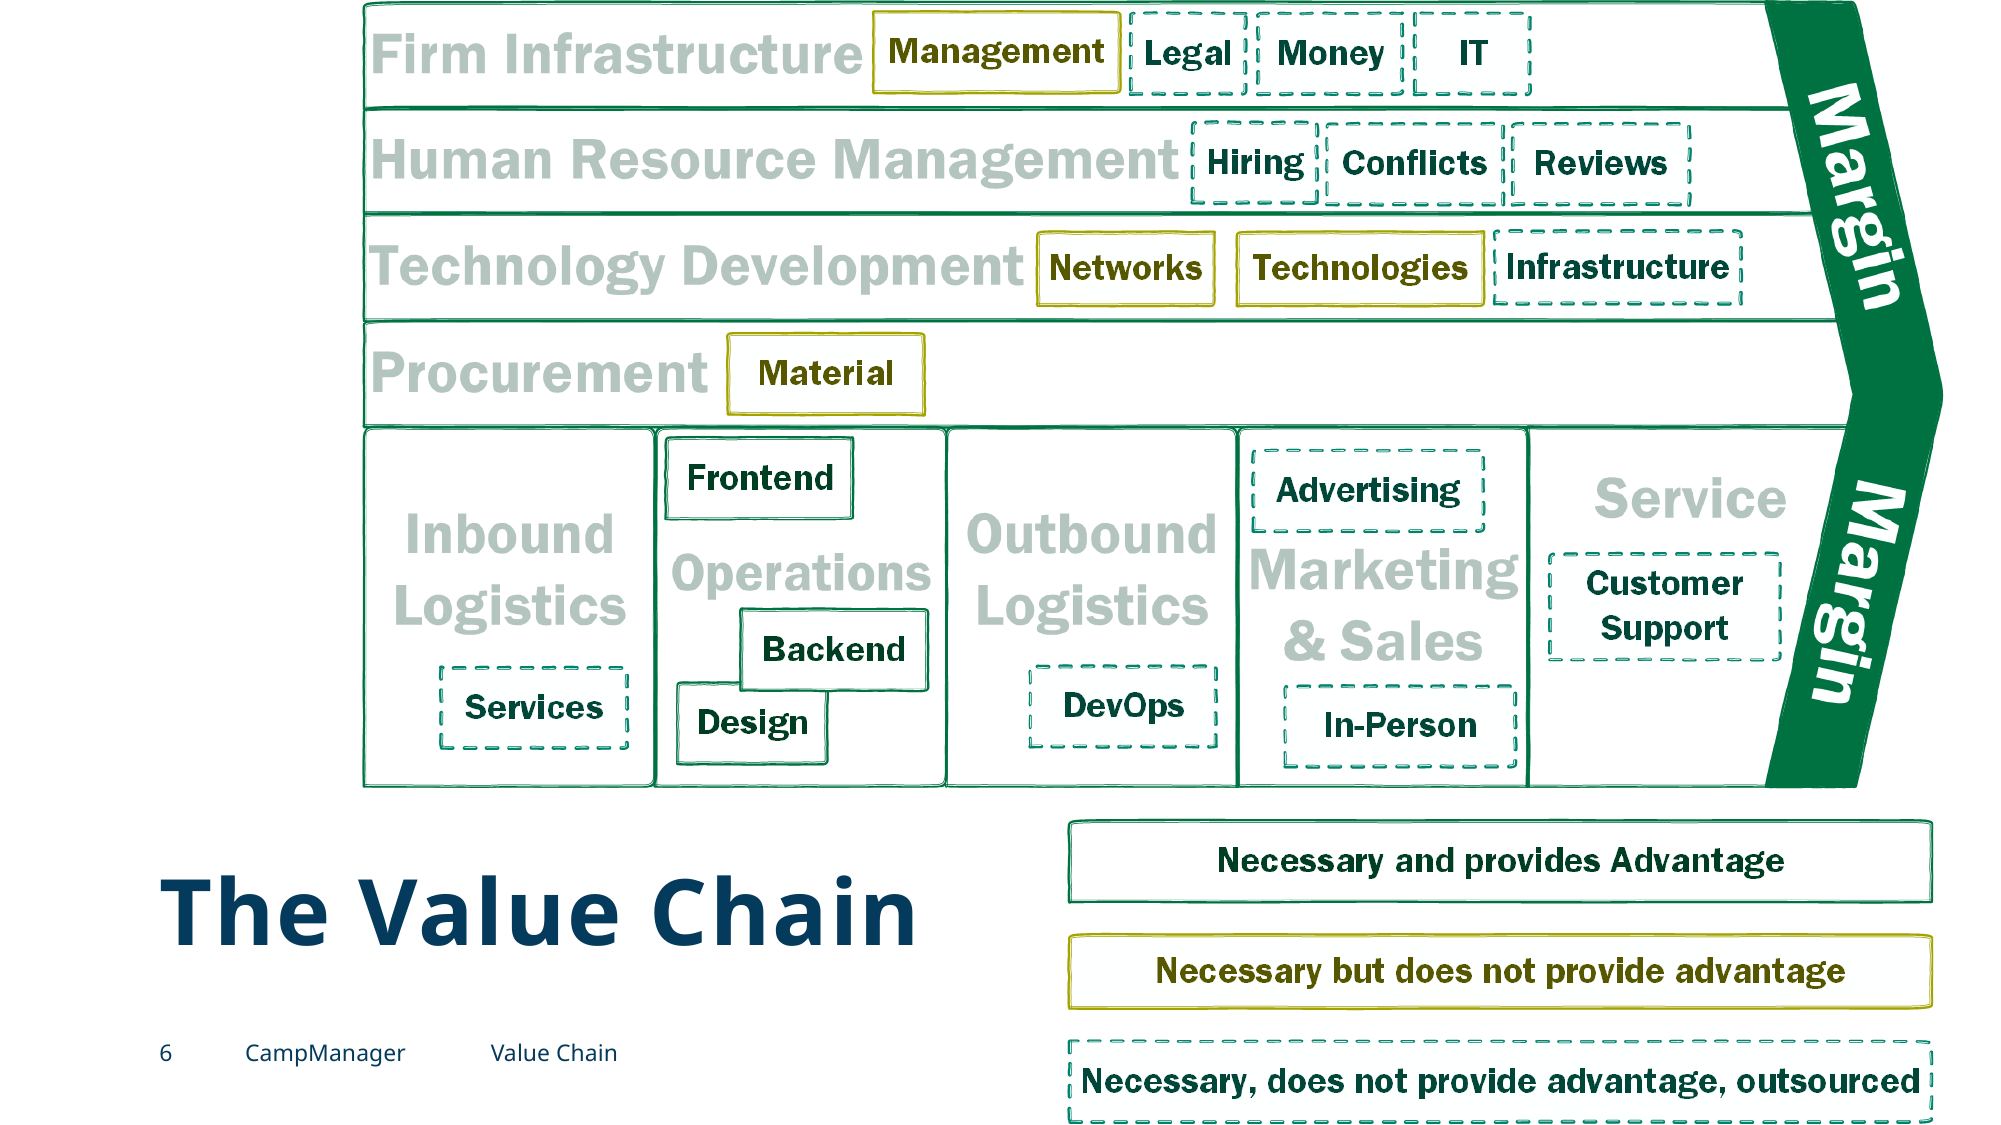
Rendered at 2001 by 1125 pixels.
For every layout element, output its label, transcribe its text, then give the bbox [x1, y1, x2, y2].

footer CampManager [245, 1038, 338, 1080]
picture [338, 0, 1962, 1125]
slide_number 6 [159, 1038, 245, 1080]
title The Value Chain [159, 864, 338, 965]
